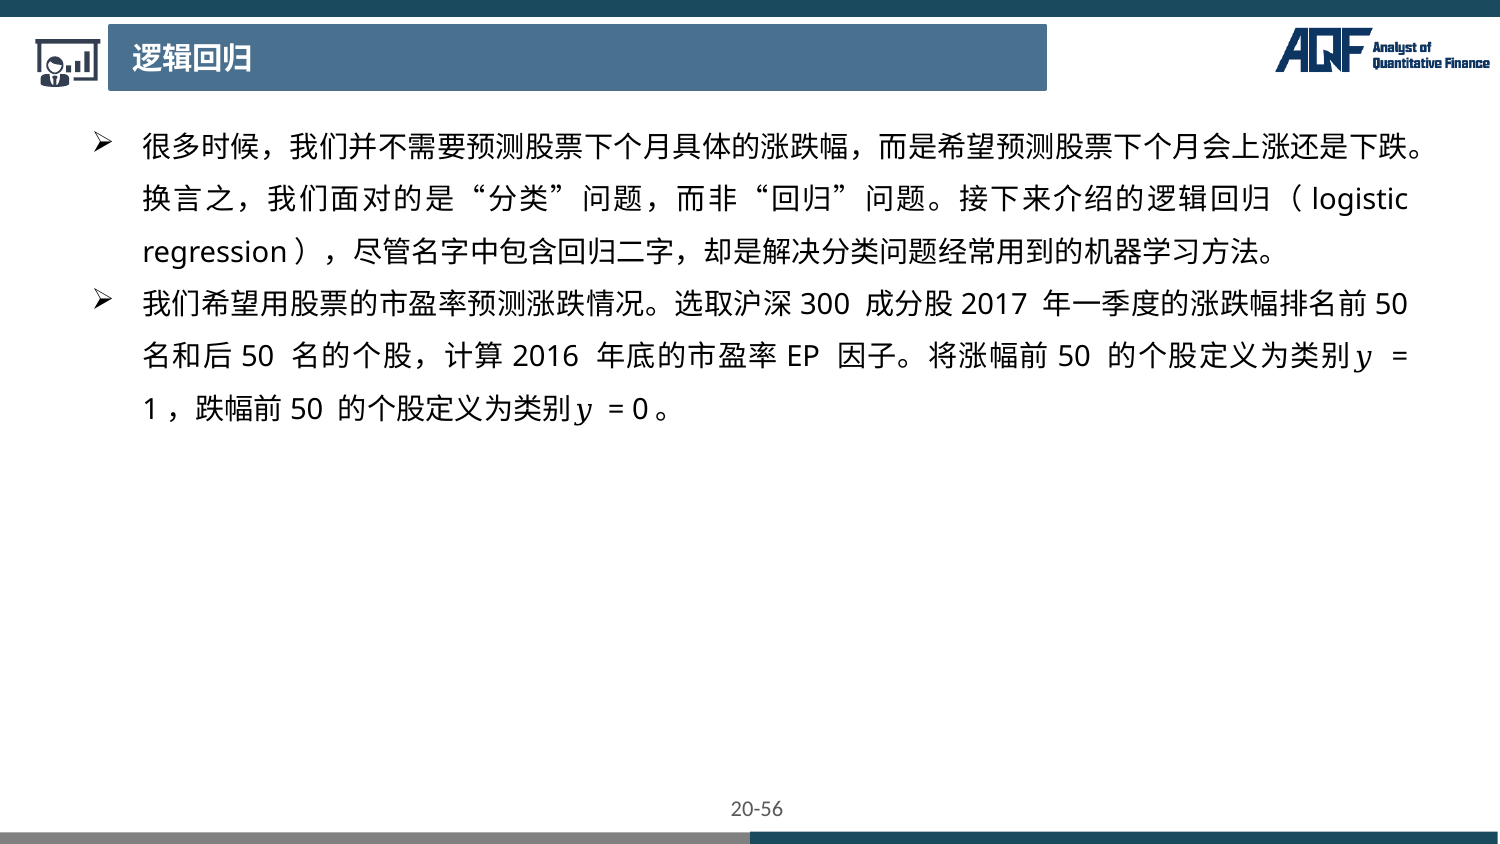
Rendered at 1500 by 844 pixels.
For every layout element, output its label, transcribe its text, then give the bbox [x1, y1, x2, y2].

list 逻辑回归 [117, 32, 1039, 84]
picture [1252, 2, 1500, 102]
list 很多时候，我们并不需要预测股票下个月具体的涨跌幅，而是希望预测股票下个月会上涨还是下跌。换言之，我们面对的是“分类”问题，而非“回归”问题。接下来介绍的逻辑回归（logistic regression），尽管名字中包含回归二字，却是解决分类问题经常用到的机器学习方法。 我们希望用股票的市盈率预测涨跌情况。选取沪深300 成分股2017 年一季度的涨跌幅排名前50 名和后50 名的个股，计算2016 年底的市盈率EP 因子。将涨幅前50 的个股定义为类别𝑦 = 1，跌幅前50 的个股定义为类别𝑦 = 0。 [76, 102, 1424, 752]
